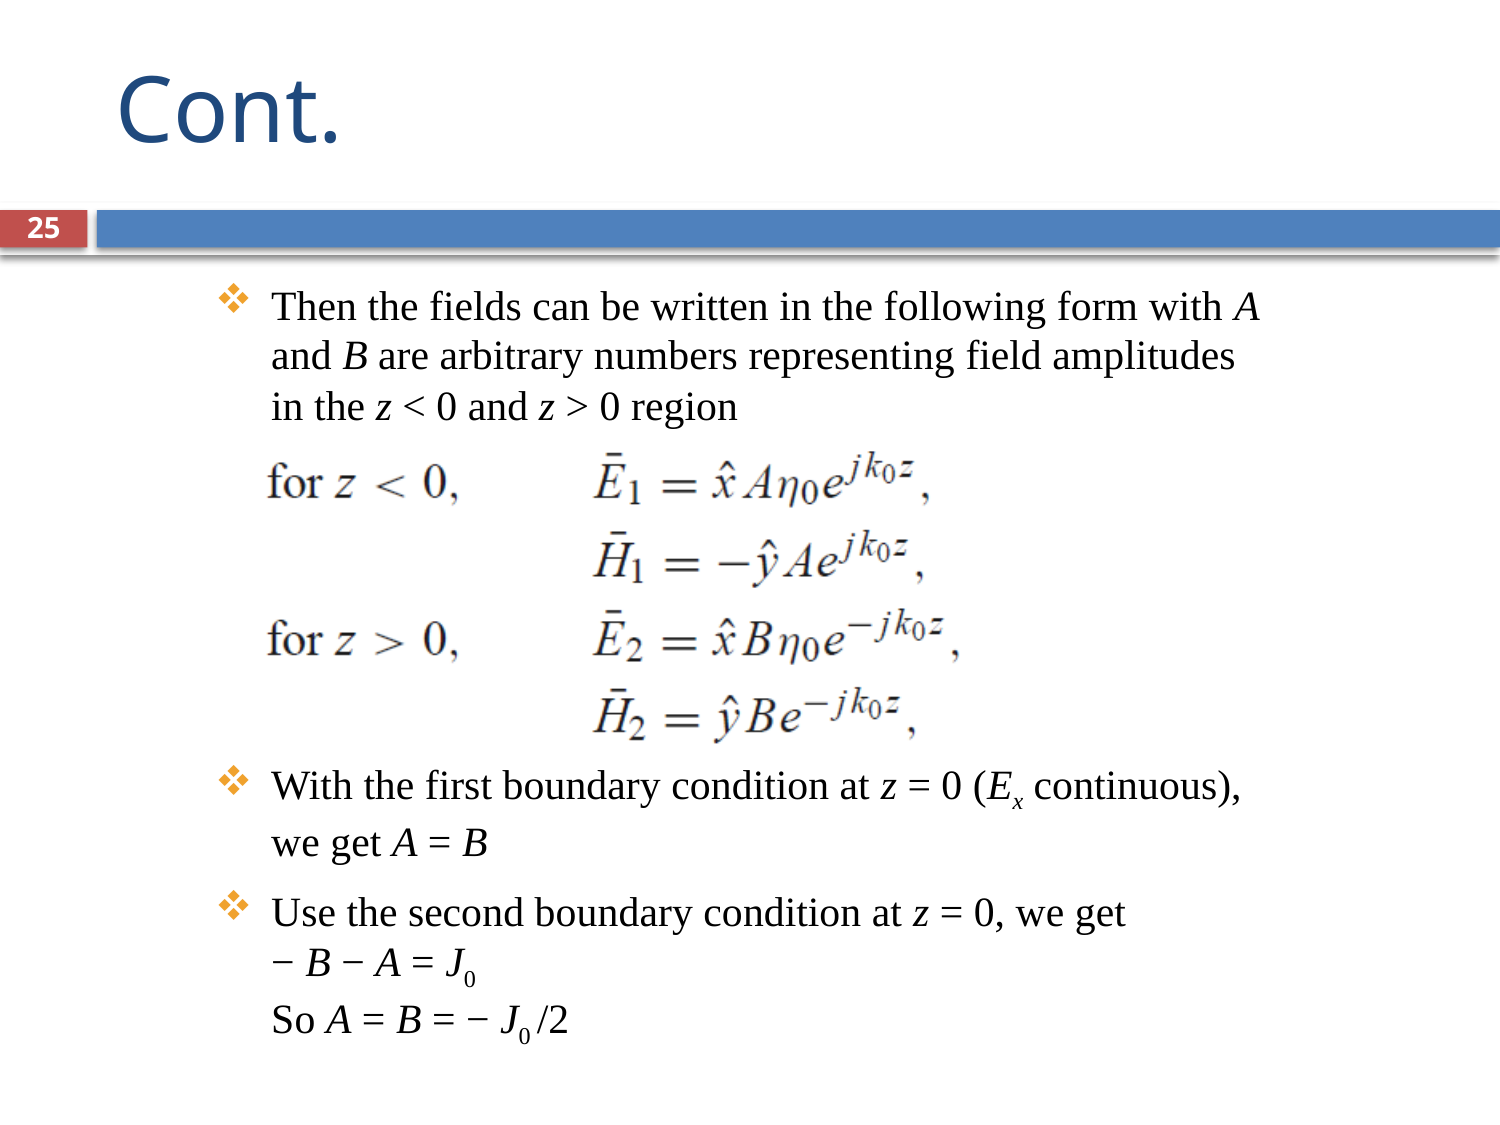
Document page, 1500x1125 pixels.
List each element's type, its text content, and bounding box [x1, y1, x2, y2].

text_box Then the fields can be written in the following form with A and B are arbitrary numbers representing field amplitudes in the z < 0 and z > 0 region [200, 270, 1282, 442]
slide_number 25 [0, 208, 88, 249]
picture [256, 442, 971, 749]
text_box With the first boundary condition at z = 0 (Ex continuous), we get A = B Use the second boundary condition at z = 0, we get − B − A = J0 So A = B = − J0 /2 [200, 749, 1282, 1054]
title Cont. [100, 24, 1438, 188]
